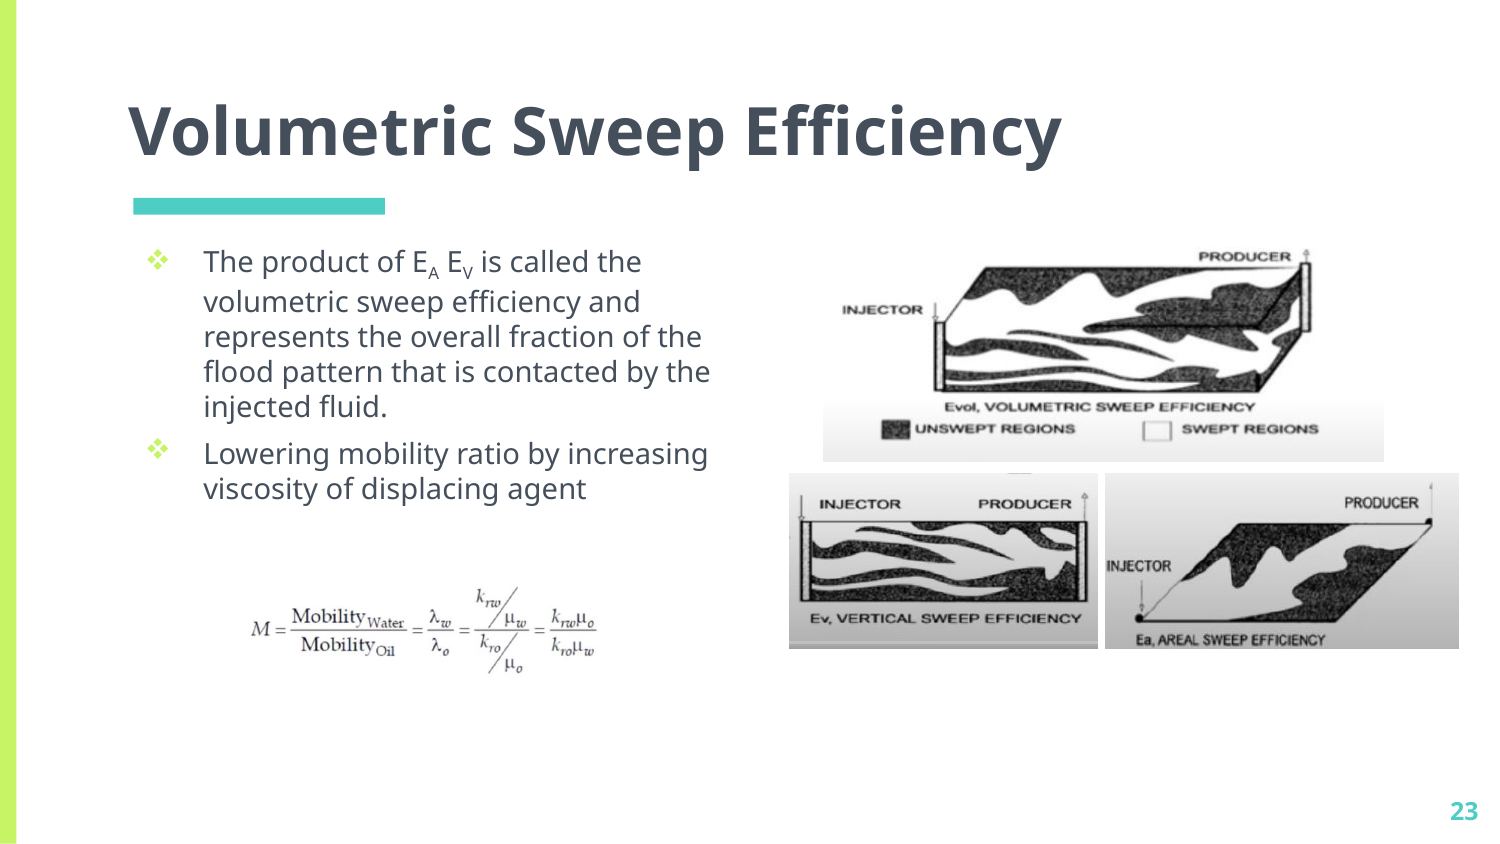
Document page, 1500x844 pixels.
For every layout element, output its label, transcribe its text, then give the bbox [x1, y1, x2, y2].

picture [226, 576, 618, 708]
picture [822, 239, 1384, 462]
picture [789, 473, 1098, 650]
slide_number 23 [1403, 780, 1494, 832]
title Volumetric Sweep Efficiency [113, 103, 1387, 184]
picture [1105, 473, 1459, 650]
list The product of EA EV is called the volumetric sweep efficiency and represents the overall fraction of the flood pattern that is contacted by the injected fluid. Lowering mobility ratio by increasing viscosity of displacing agent [113, 228, 732, 708]
